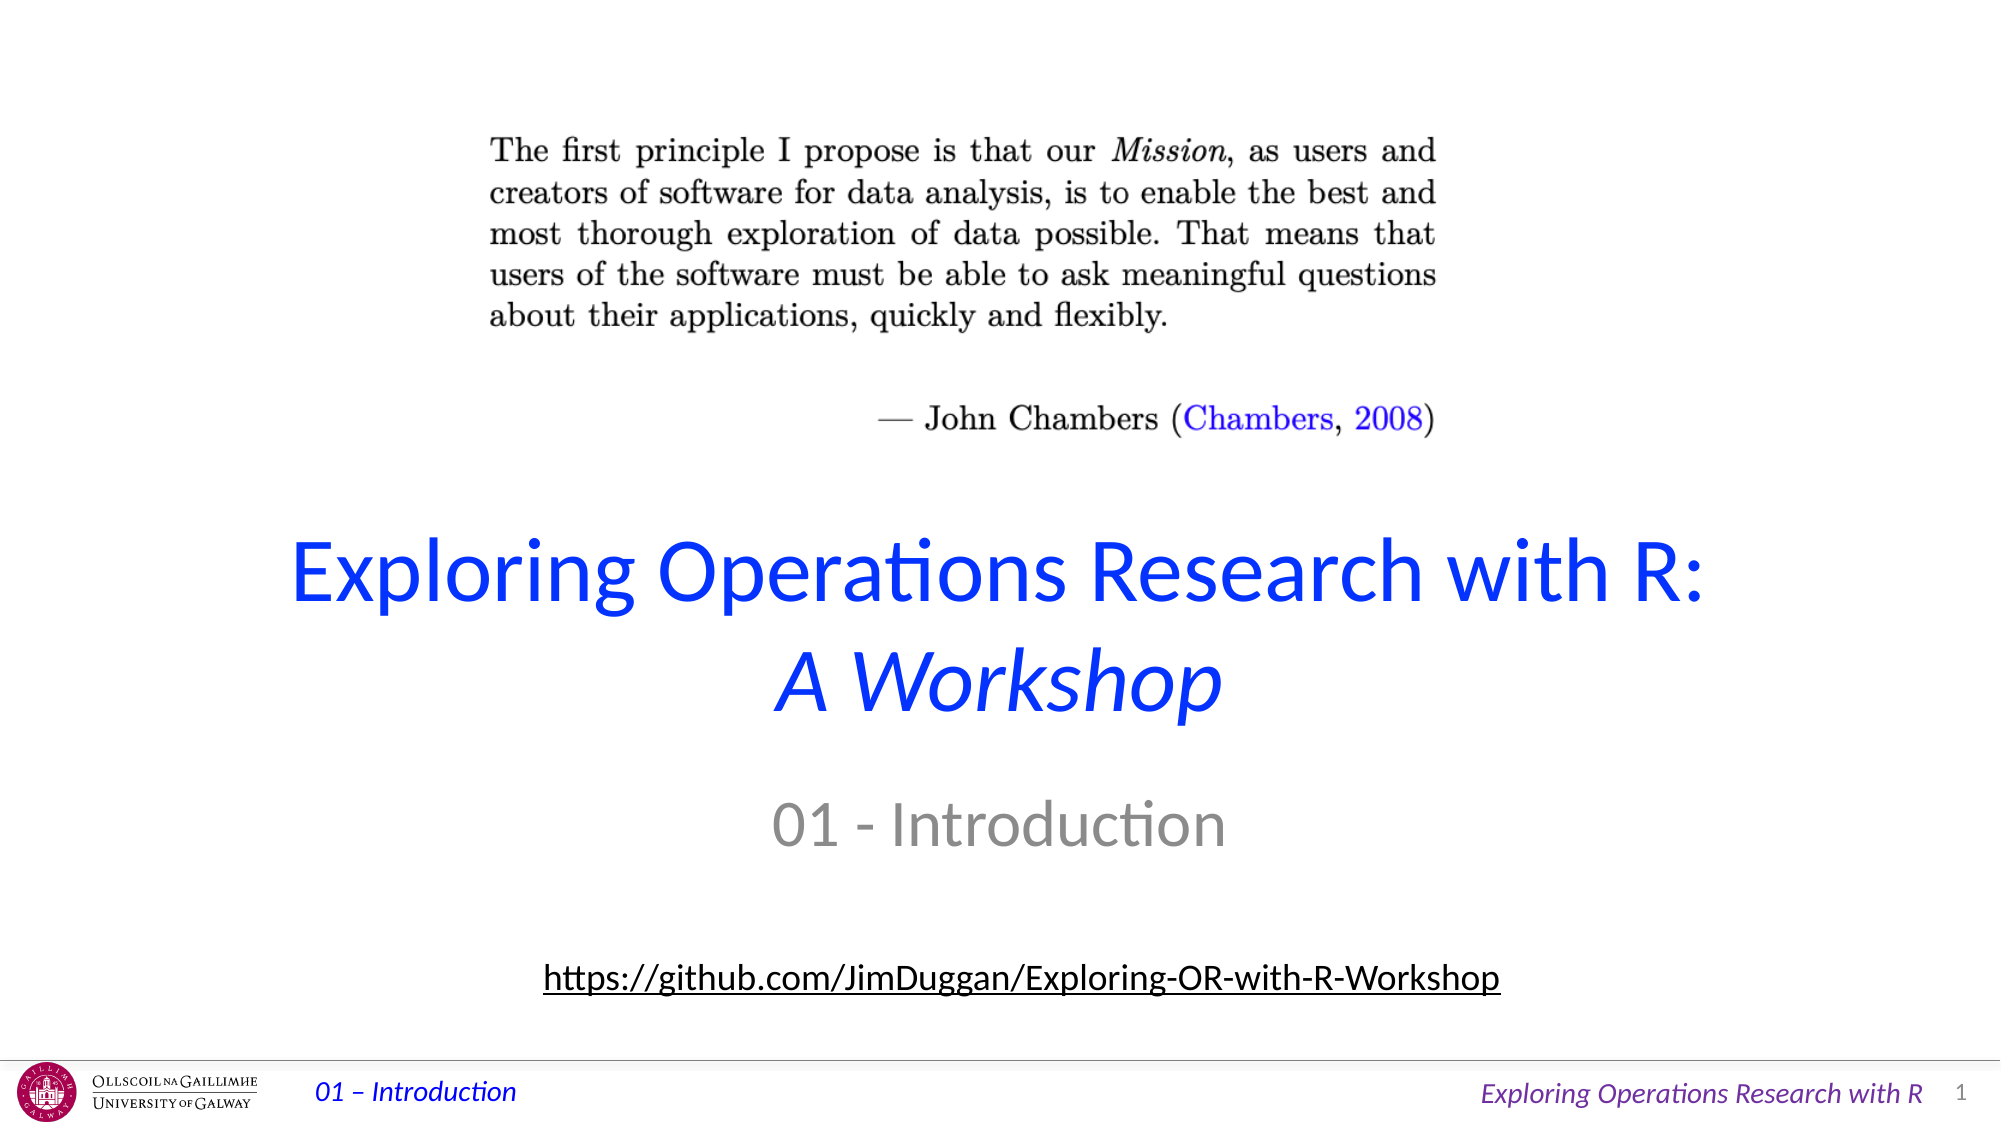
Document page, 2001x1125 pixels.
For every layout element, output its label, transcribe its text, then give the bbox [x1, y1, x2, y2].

title Exploring Operations Research with R: A Workshop [150, 498, 1850, 741]
subtitle 01 - Introduction [300, 771, 1700, 1060]
slide_number 1 [1899, 1060, 1983, 1120]
picture [465, 95, 1483, 468]
text_box https://github.com/JimDuggan/Exploring-OR-with-R-Workshop [528, 945, 1530, 1006]
picture [17, 1062, 257, 1122]
